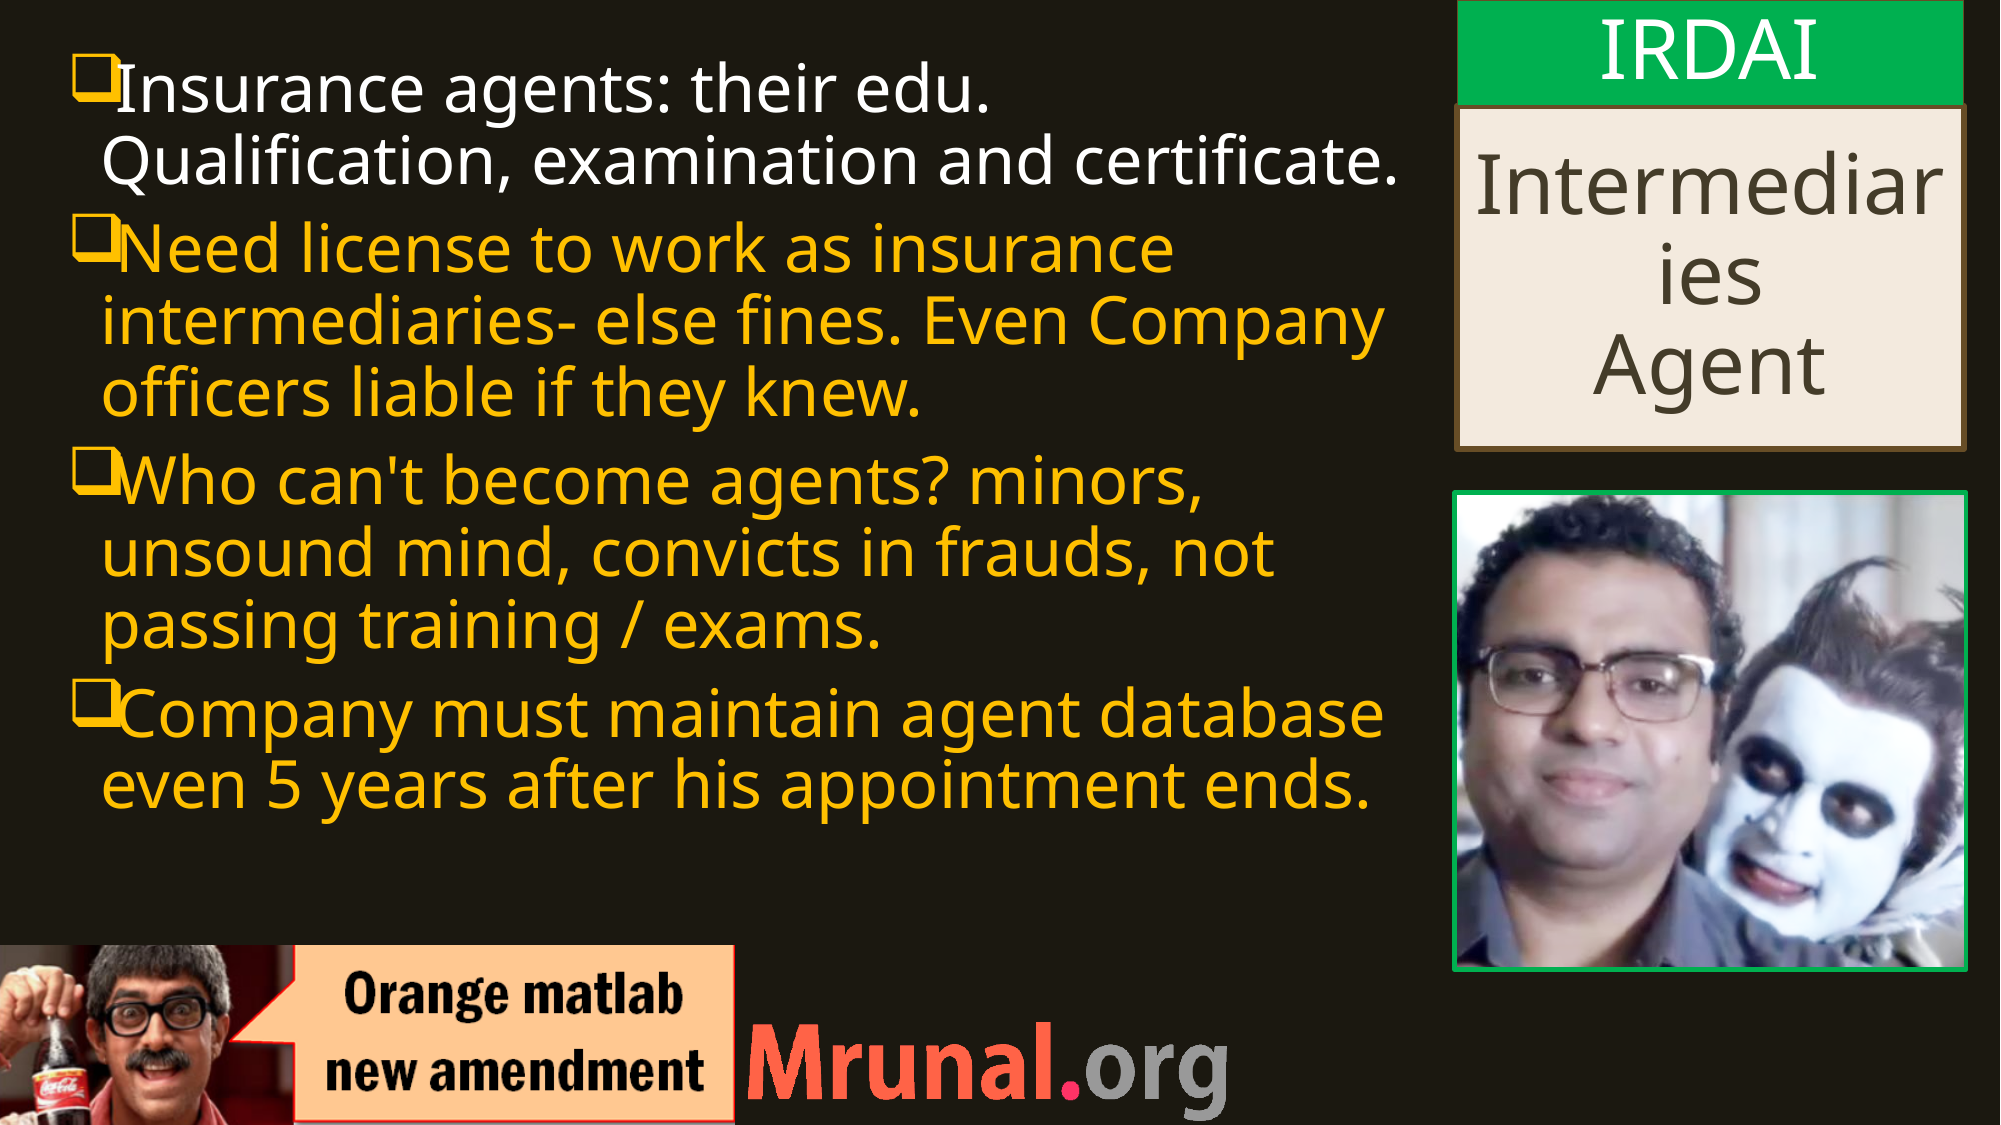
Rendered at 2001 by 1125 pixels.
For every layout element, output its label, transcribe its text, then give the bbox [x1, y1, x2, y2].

picture [741, 1005, 1230, 1125]
picture [0, 945, 735, 1125]
list IRDAI [1457, 0, 1964, 106]
list Insurance agents: their edu. Qualification, examination and certificate. Need license to work as insurance intermediaries- else fines. Even Company officers liable if they knew. Who can't become agents? minors, unsound mind, convicts in frauds, not passing training / exams. Company must maintain agent database even 5 years after his appointment ends. [52, 47, 1434, 910]
title Intermediaries Agent [1454, 103, 1967, 452]
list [1456, 494, 1964, 968]
